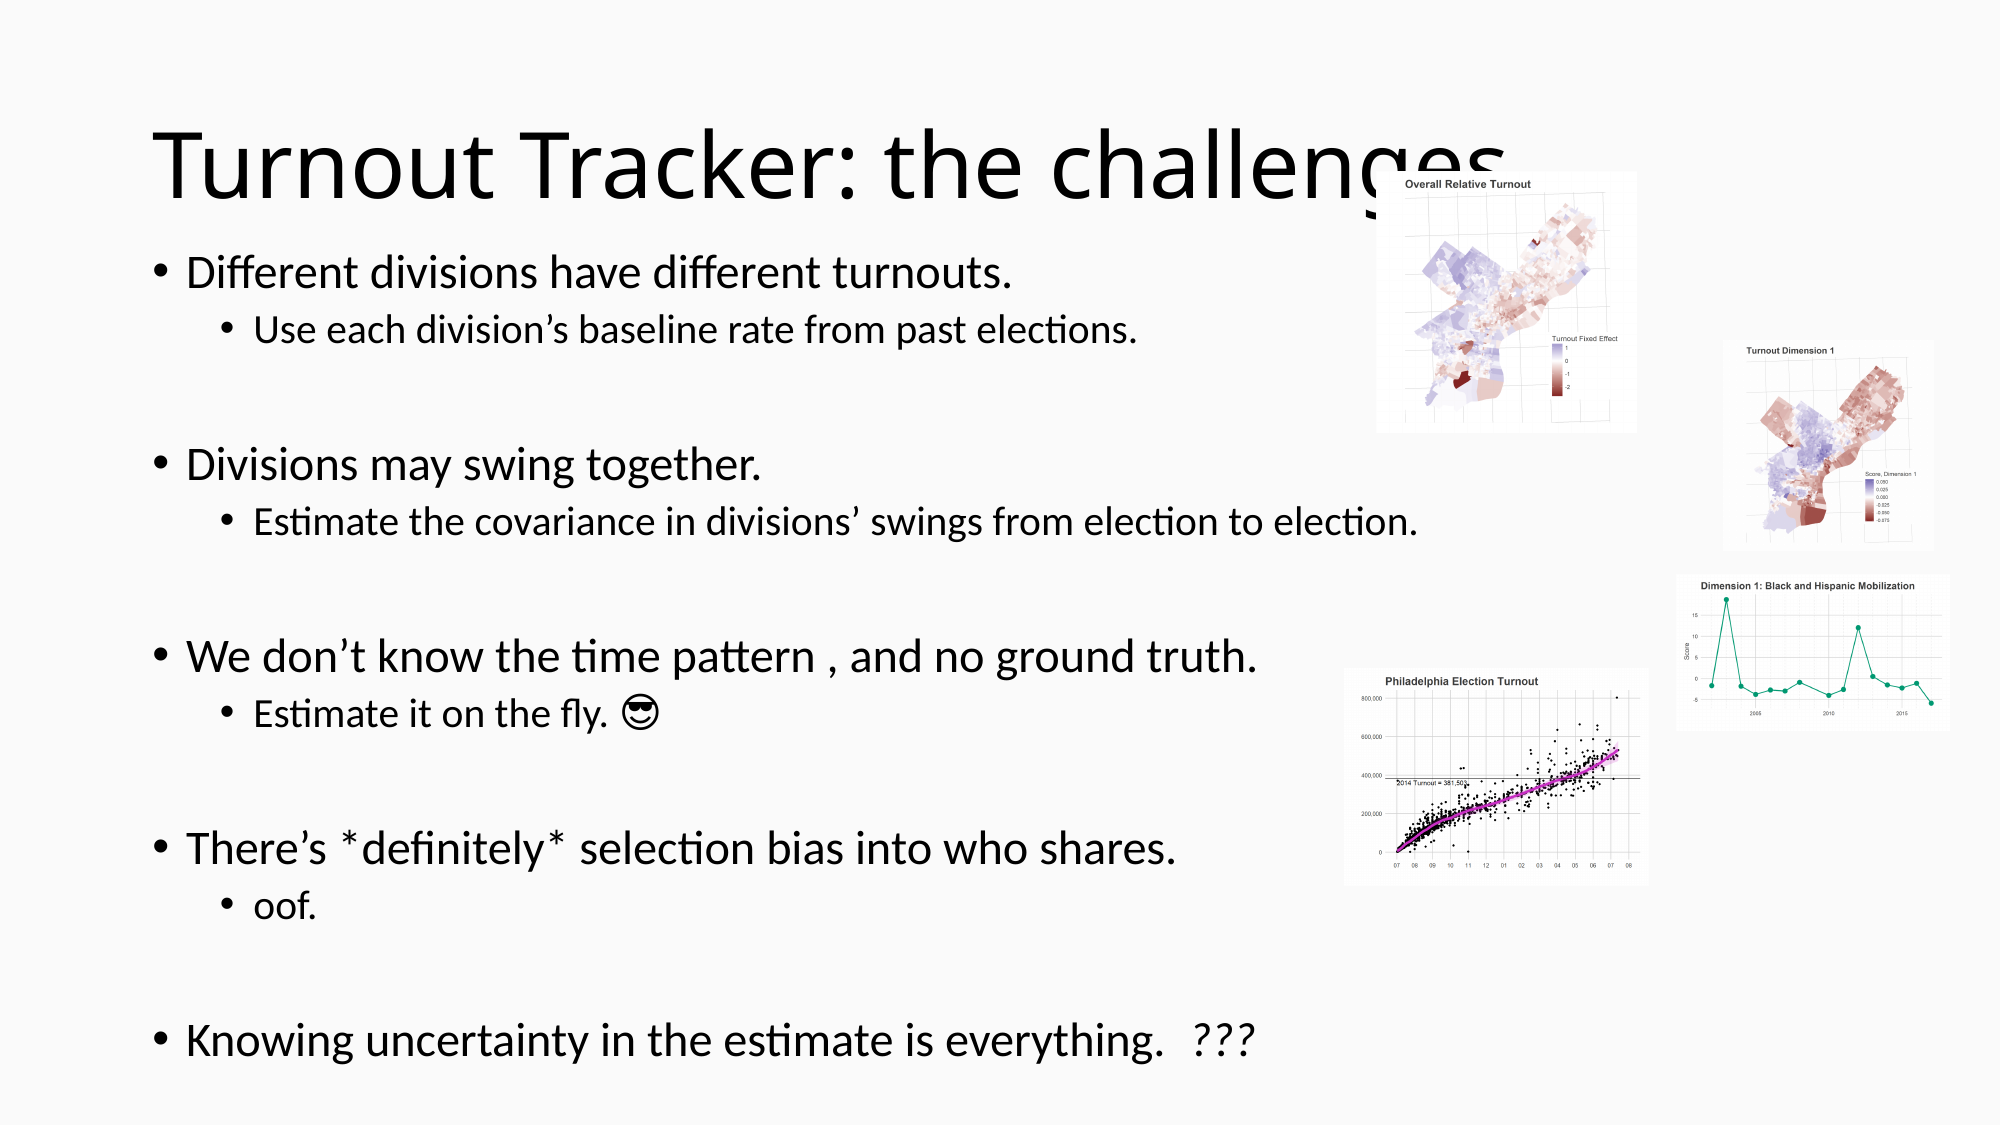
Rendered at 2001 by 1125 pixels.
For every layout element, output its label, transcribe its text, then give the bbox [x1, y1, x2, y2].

title Turnout Tracker: the challenges [137, 59, 1863, 239]
picture [1344, 668, 1649, 886]
list Different divisions have different turnouts. Use each division’s baseline rate from past elections. Divisions may swing together. Estimate the covariance in divisions’ swings from election to election. We don’t know the time pattern , and no ground truth. Estimate it on the fly. 😎 There’s *definitely* selection bias into who shares. oof. Knowing uncertainty in the estimate is everything. ??? [137, 239, 1970, 1077]
picture [1376, 171, 1637, 433]
picture [1723, 340, 1934, 551]
picture [1676, 574, 1950, 731]
